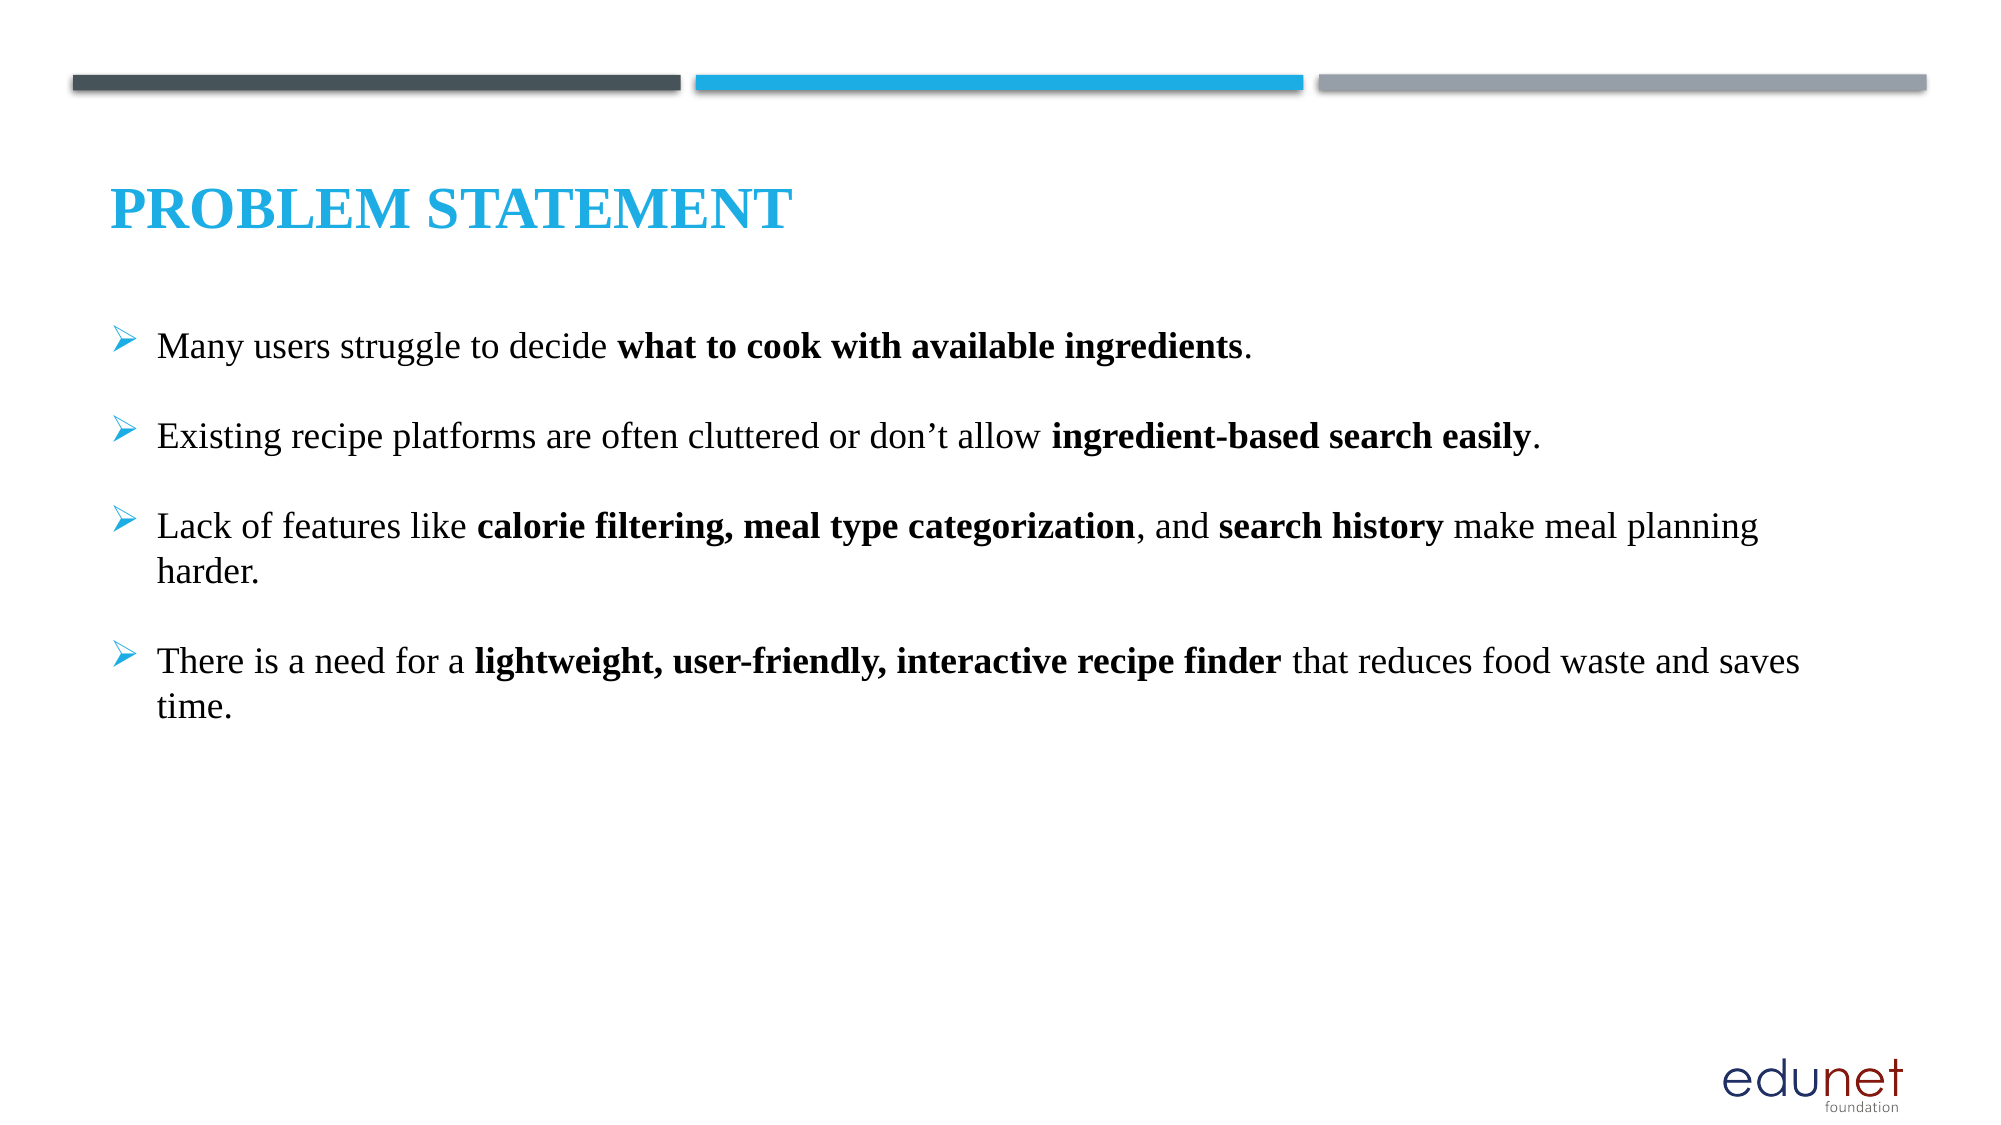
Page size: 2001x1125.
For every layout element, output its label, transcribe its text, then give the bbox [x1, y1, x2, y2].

picture [1719, 1056, 1905, 1116]
title Problem Statement [95, 160, 1905, 248]
text_box Many users struggle to decide what to cook with available ingredients. Existing recipe platforms are often cluttered or don’t allow ingredient-based search easily. Lack of features like calorie filtering, meal type categorization, and search history make meal planning harder. There is a need for a lightweight, user-friendly, interactive recipe finder that reduces food waste and saves time. [95, 313, 1850, 779]
